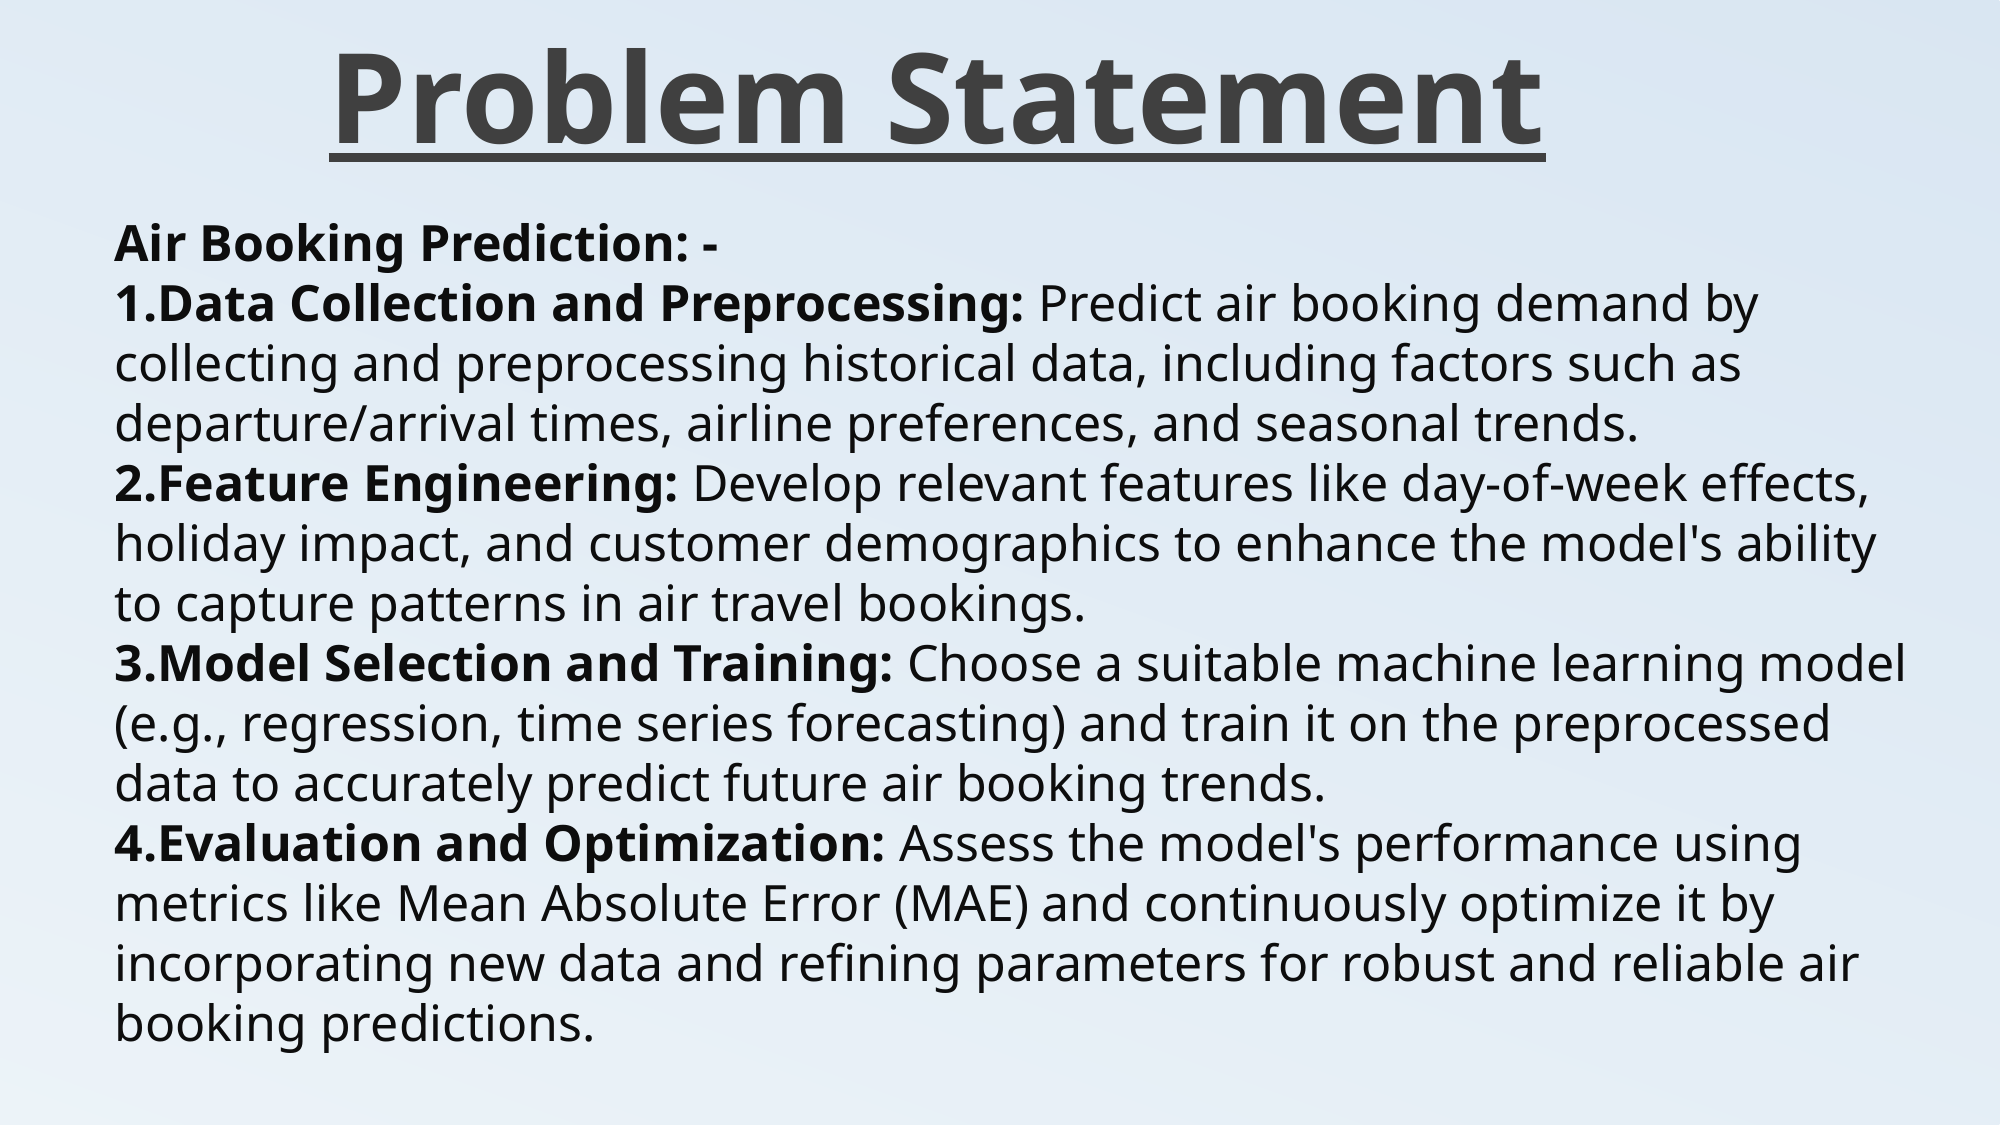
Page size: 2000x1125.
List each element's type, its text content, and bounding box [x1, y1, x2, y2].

text_box Air Booking Prediction: - Data Collection and Preprocessing: Predict air booking demand by collecting and preprocessing historical data, including factors such as departure/arrival times, airline preferences, and seasonal trends. Feature Engineering: Develop relevant features like day-of-week effects, holiday impact, and customer demographics to enhance the model's ability to capture patterns in air travel bookings. Model Selection and Training: Choose a suitable machine learning model (e.g., regression, time series forecasting) and train it on the preprocessed data to accurately predict future air booking trends. Evaluation and Optimization: Assess the model's performance using metrics like Mean Absolute Error (MAE) and continuously optimize it by incorporating new data and refining parameters for robust and reliable air booking predictions. [99, 186, 1926, 1076]
text_box Problem Statement [261, 24, 1613, 163]
